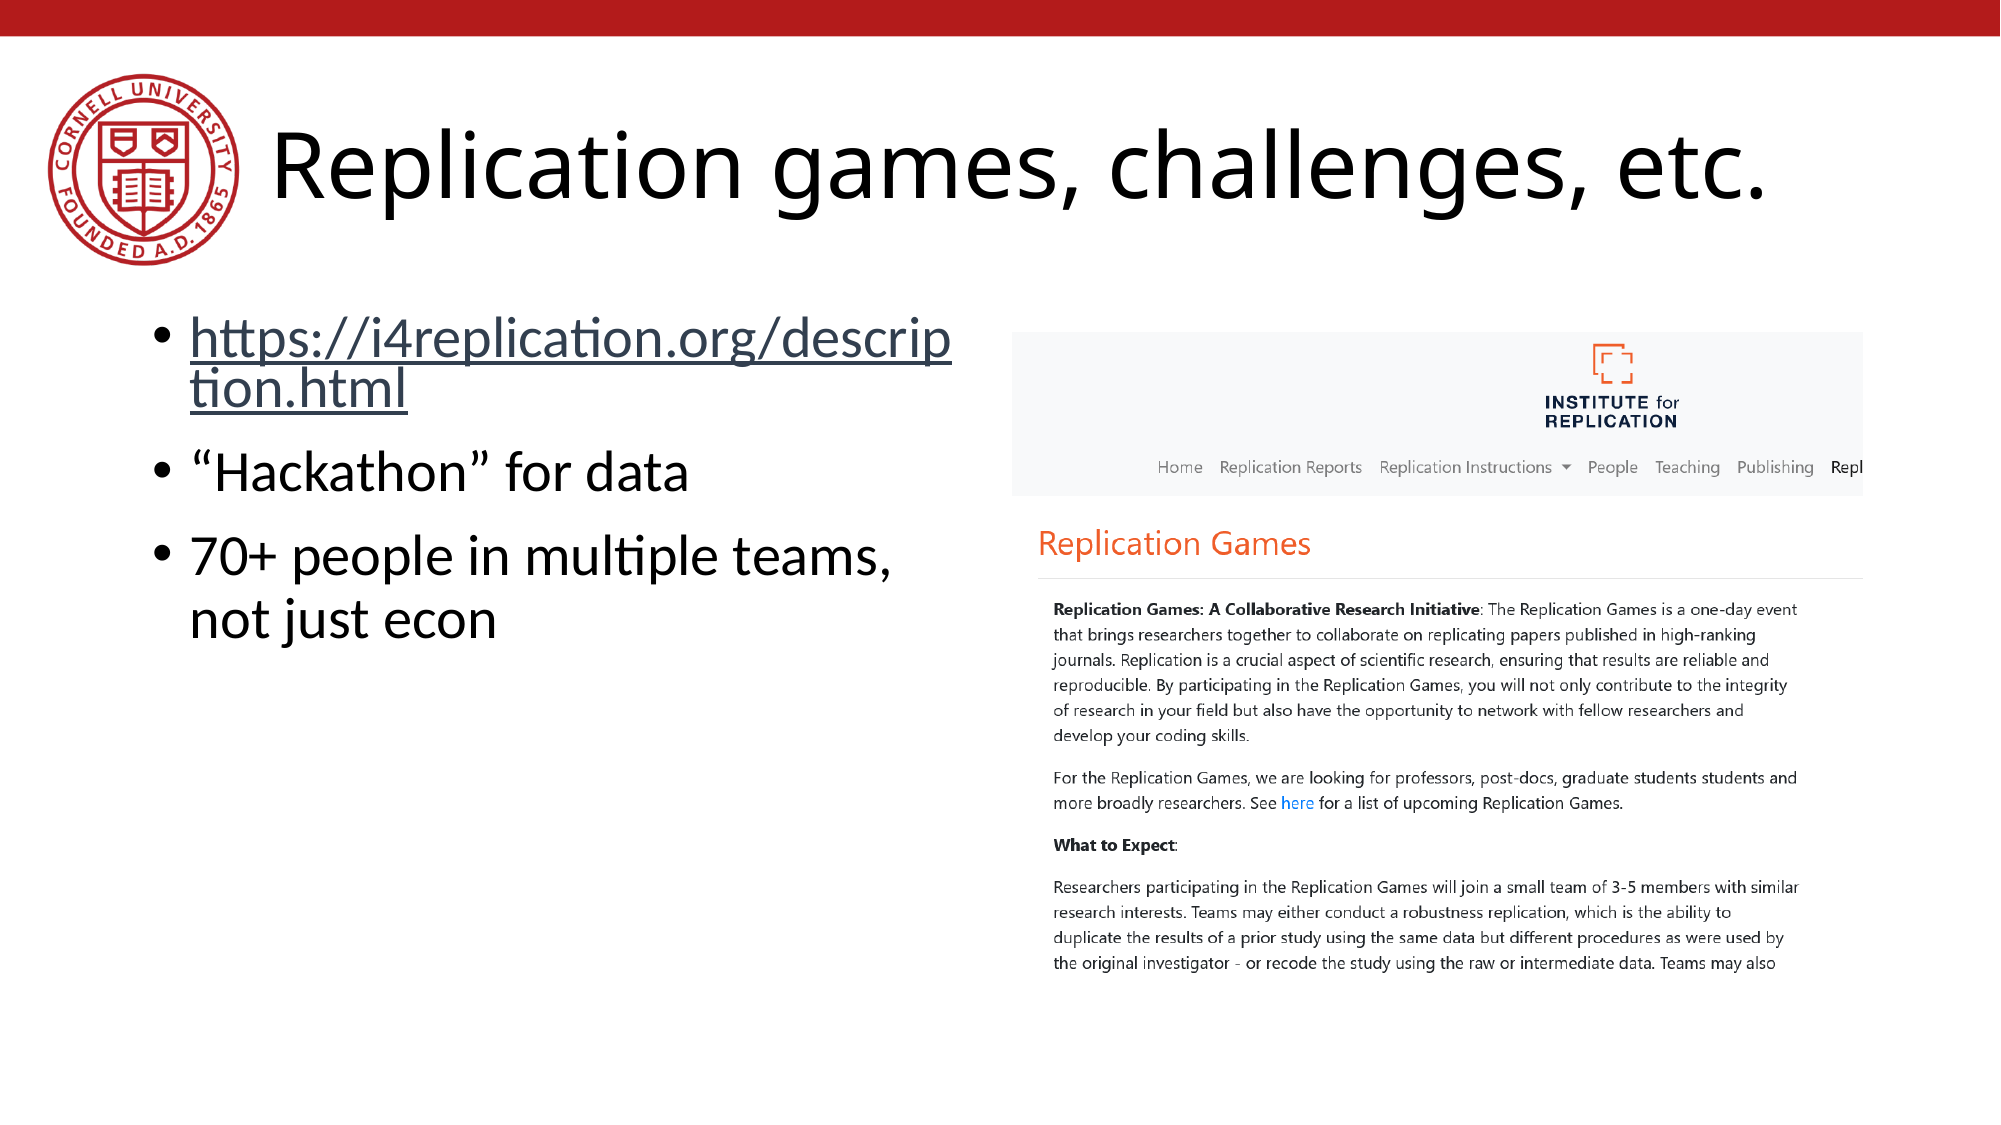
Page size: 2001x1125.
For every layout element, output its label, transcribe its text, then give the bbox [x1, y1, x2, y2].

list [1012, 332, 1863, 980]
list https://i4replication.org/description.html “Hackathon” for data 70+ people in multiple teams, not just econ [137, 299, 988, 1014]
picture [39, 65, 254, 274]
title Replication games, challenges, etc. [254, 59, 1863, 278]
